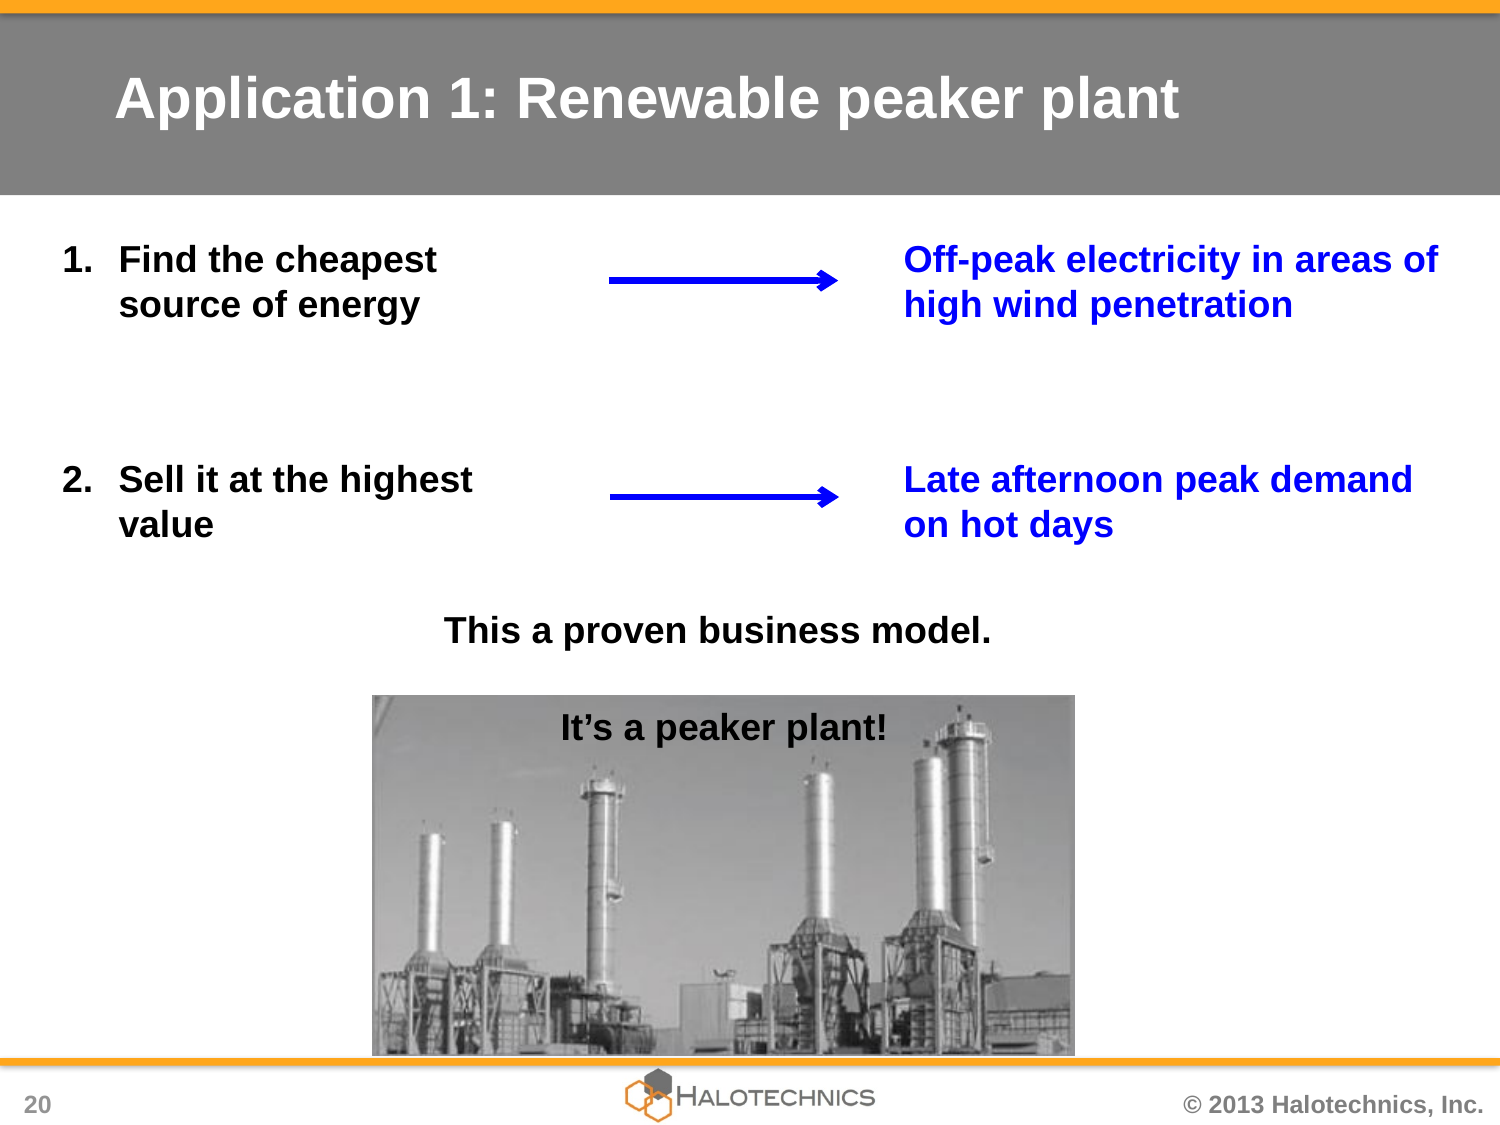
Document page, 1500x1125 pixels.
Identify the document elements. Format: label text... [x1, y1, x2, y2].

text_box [609, 447, 1469, 554]
text_box Find the cheapest source of energy [47, 227, 578, 378]
title Application 1: Renewable peaker plant [99, 0, 1450, 193]
text_box Sell it at the highest value [47, 447, 544, 598]
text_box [372, 694, 1075, 1057]
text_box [608, 227, 1500, 334]
picture [622, 1066, 878, 1125]
text_box This a proven business model. [429, 598, 1018, 659]
